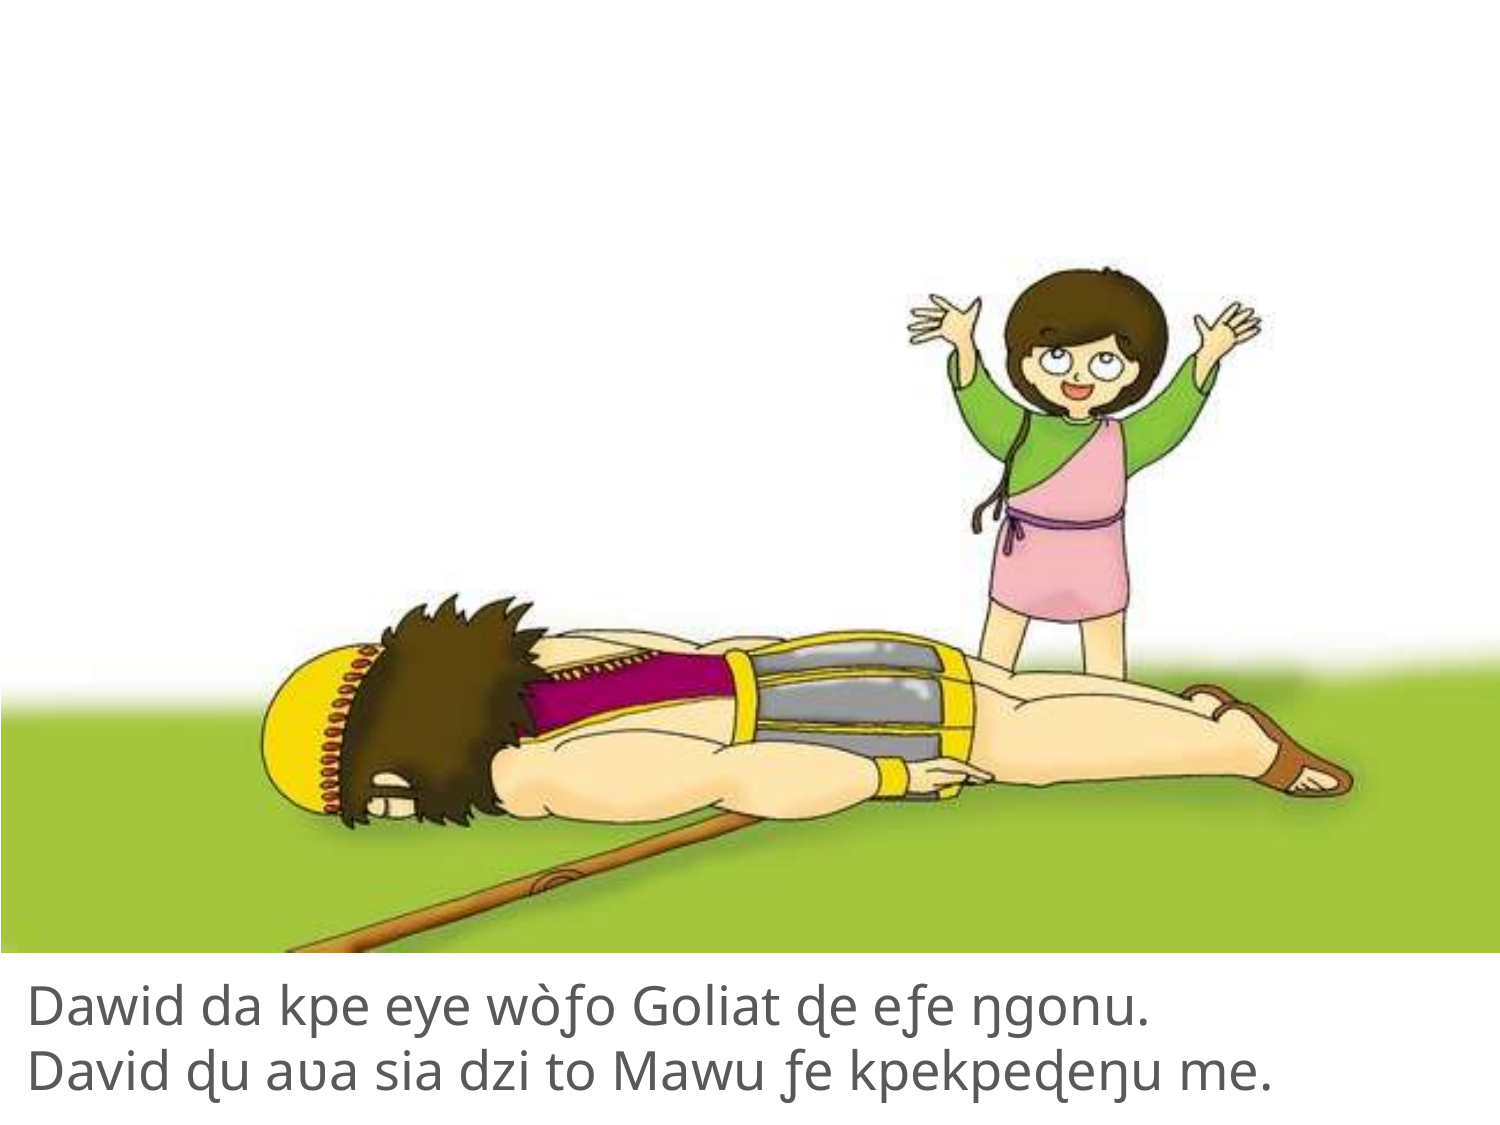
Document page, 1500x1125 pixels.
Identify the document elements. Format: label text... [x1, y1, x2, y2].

picture [1, 0, 1500, 953]
text_box Dawid da kpe eye wòƒo Goliat ɖe eƒe ŋgonu. David ɖu aʋa sia dzi to Mawu ƒe kpekpeɖeŋu me. [11, 964, 1498, 1109]
